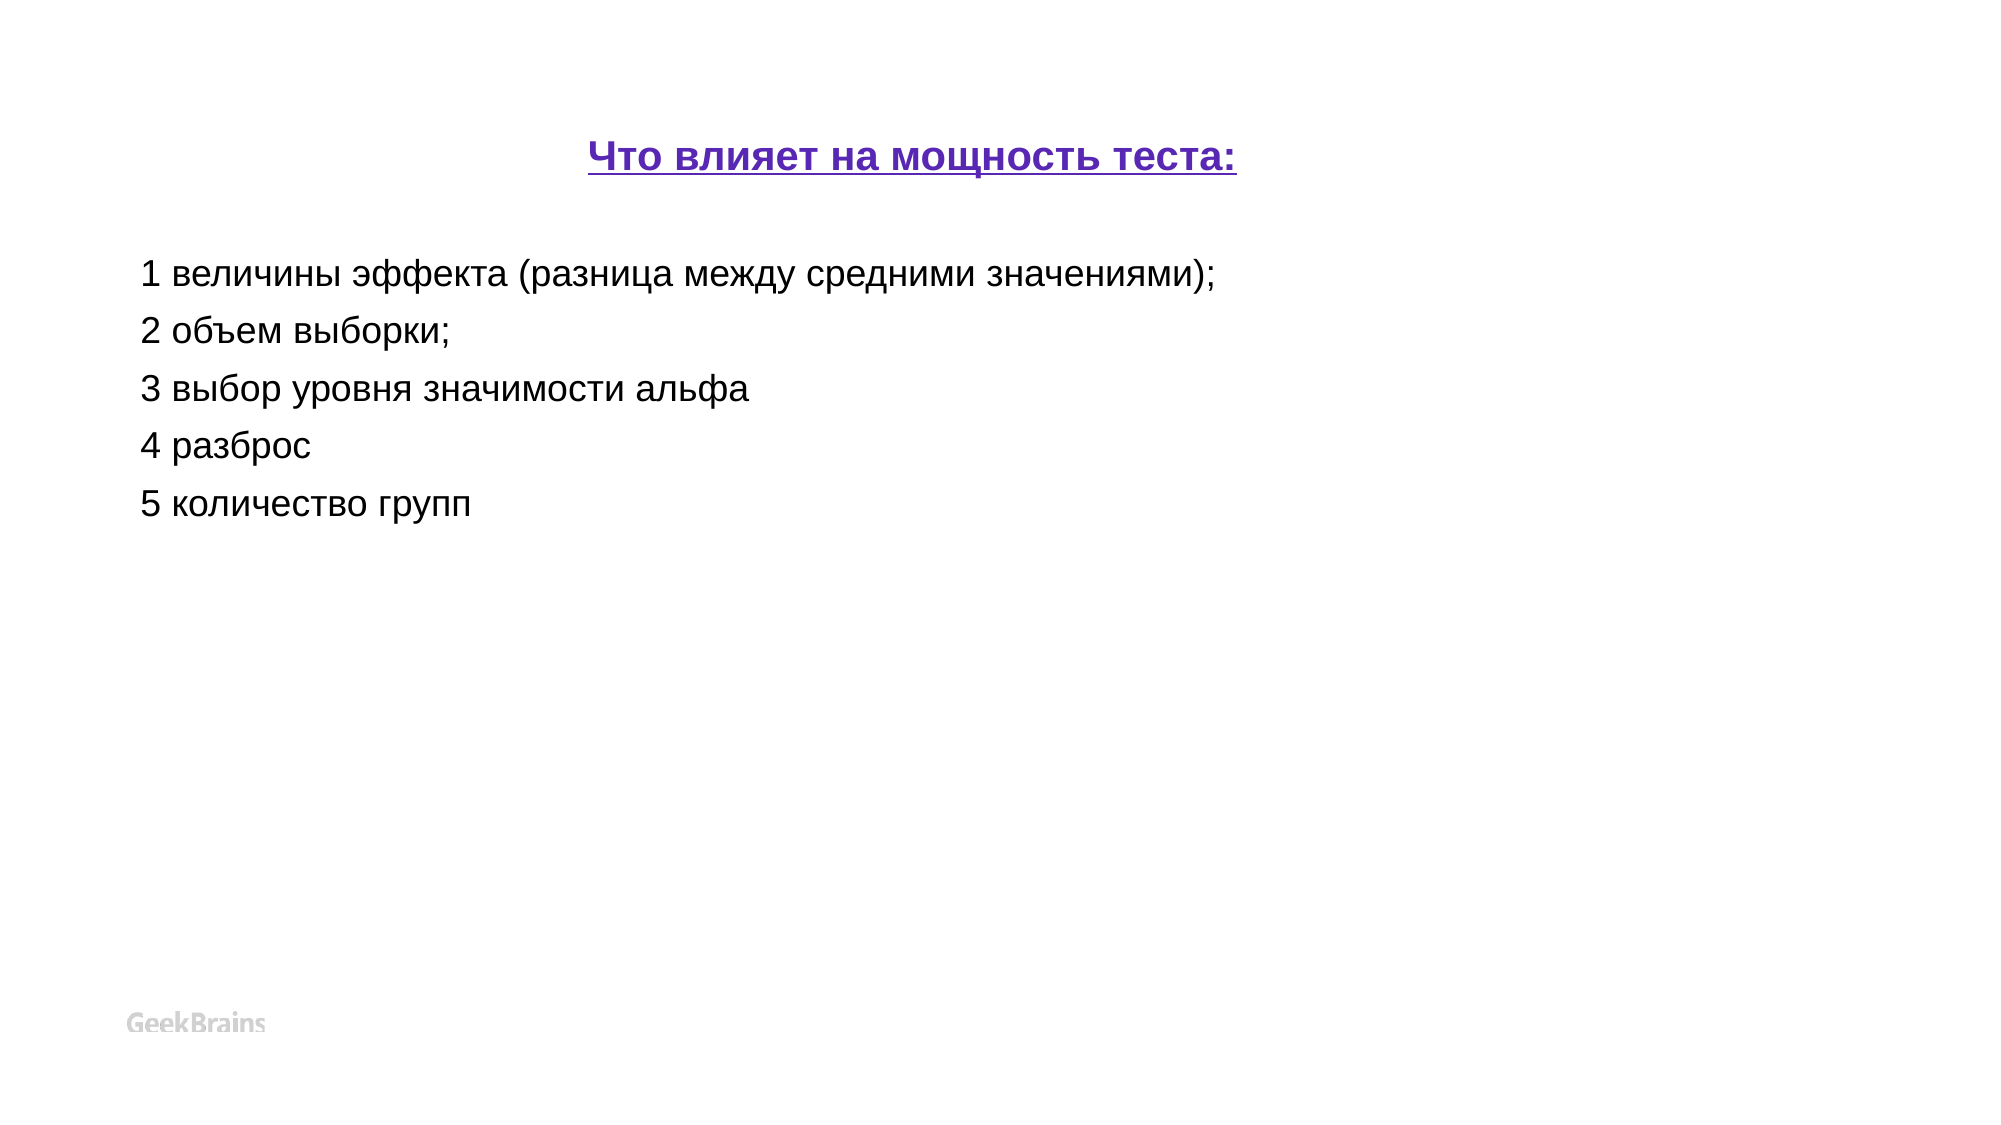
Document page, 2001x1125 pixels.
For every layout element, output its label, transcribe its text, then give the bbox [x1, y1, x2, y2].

text_box Что влияет на мощность теста: 1 величины эффекта (разница между средними значениями); 2 объем выборки; 3 выбор уровня значимости альфа 4 разброс 5 количество групп [125, 121, 1710, 589]
